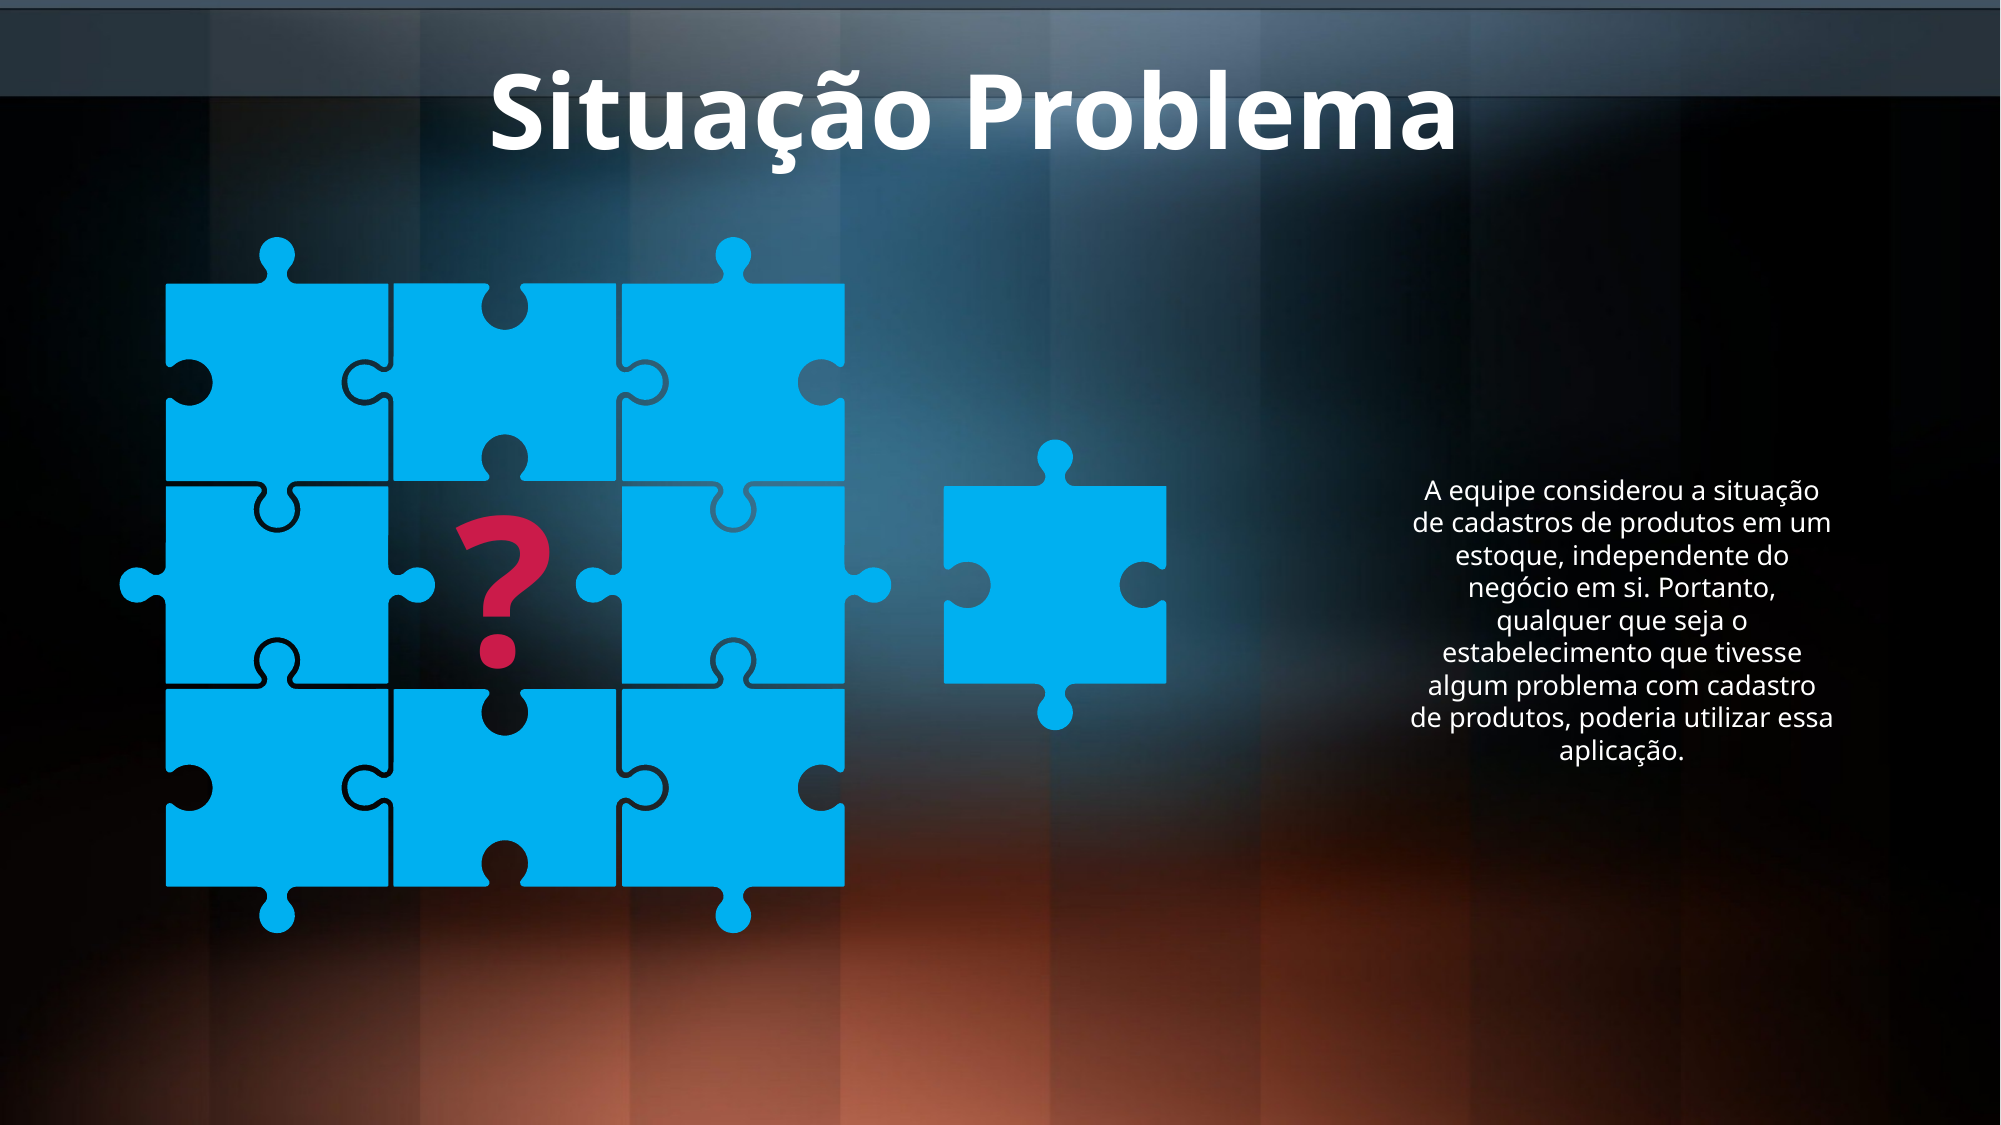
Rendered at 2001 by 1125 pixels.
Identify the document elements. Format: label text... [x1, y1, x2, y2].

text_box Situação Problema [165, 38, 1785, 179]
picture [0, 0, 2001, 1125]
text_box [156, 198, 854, 972]
text_box A equipe considerou a situação de cadastros de produtos em um estoque, independente do negócio em si. Portanto, qualquer que seja o estabelecimento que tivesse algum problema com cadastro de produtos, poderia utilizar essa aplicação. [1394, 466, 1850, 774]
text_box [943, 439, 1167, 731]
